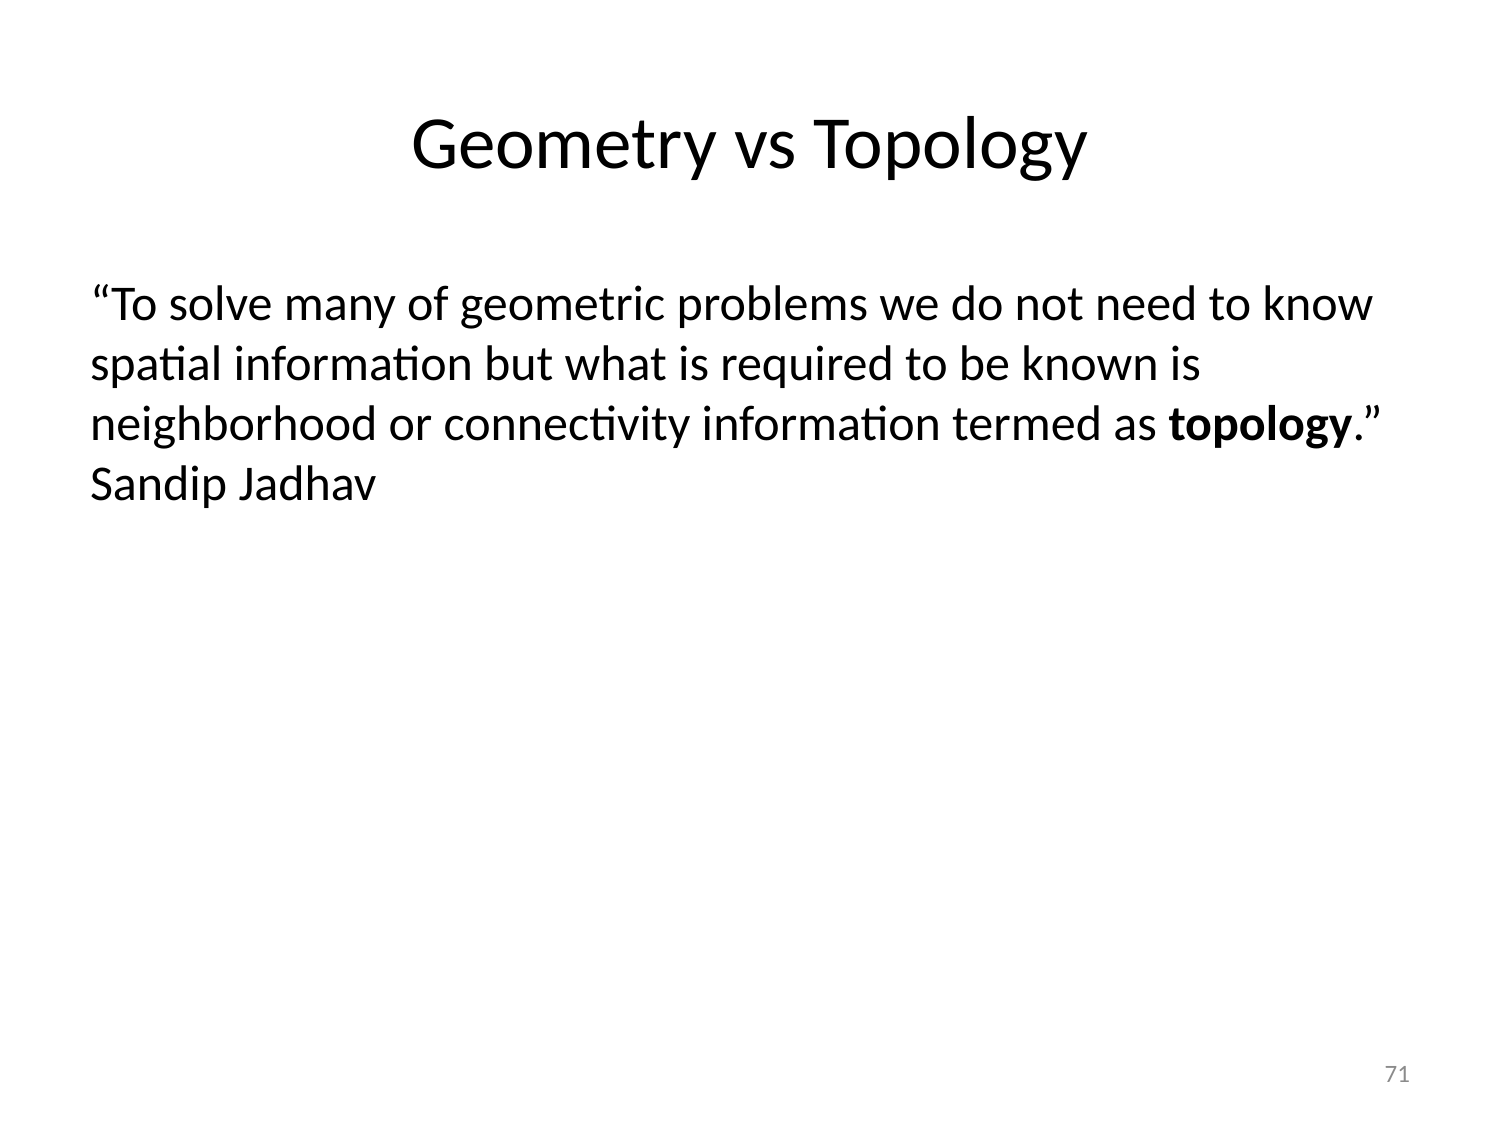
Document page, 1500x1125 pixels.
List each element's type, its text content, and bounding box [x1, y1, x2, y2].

list “To solve many of geometric problems we do not need to know spatial information but what is required to be known is neighborhood or connectivity information termed as topology.” Sandip Jadhav [75, 262, 1425, 1006]
slide_number 71 [1074, 1042, 1425, 1103]
title Geometry vs Topology [75, 45, 1425, 233]
